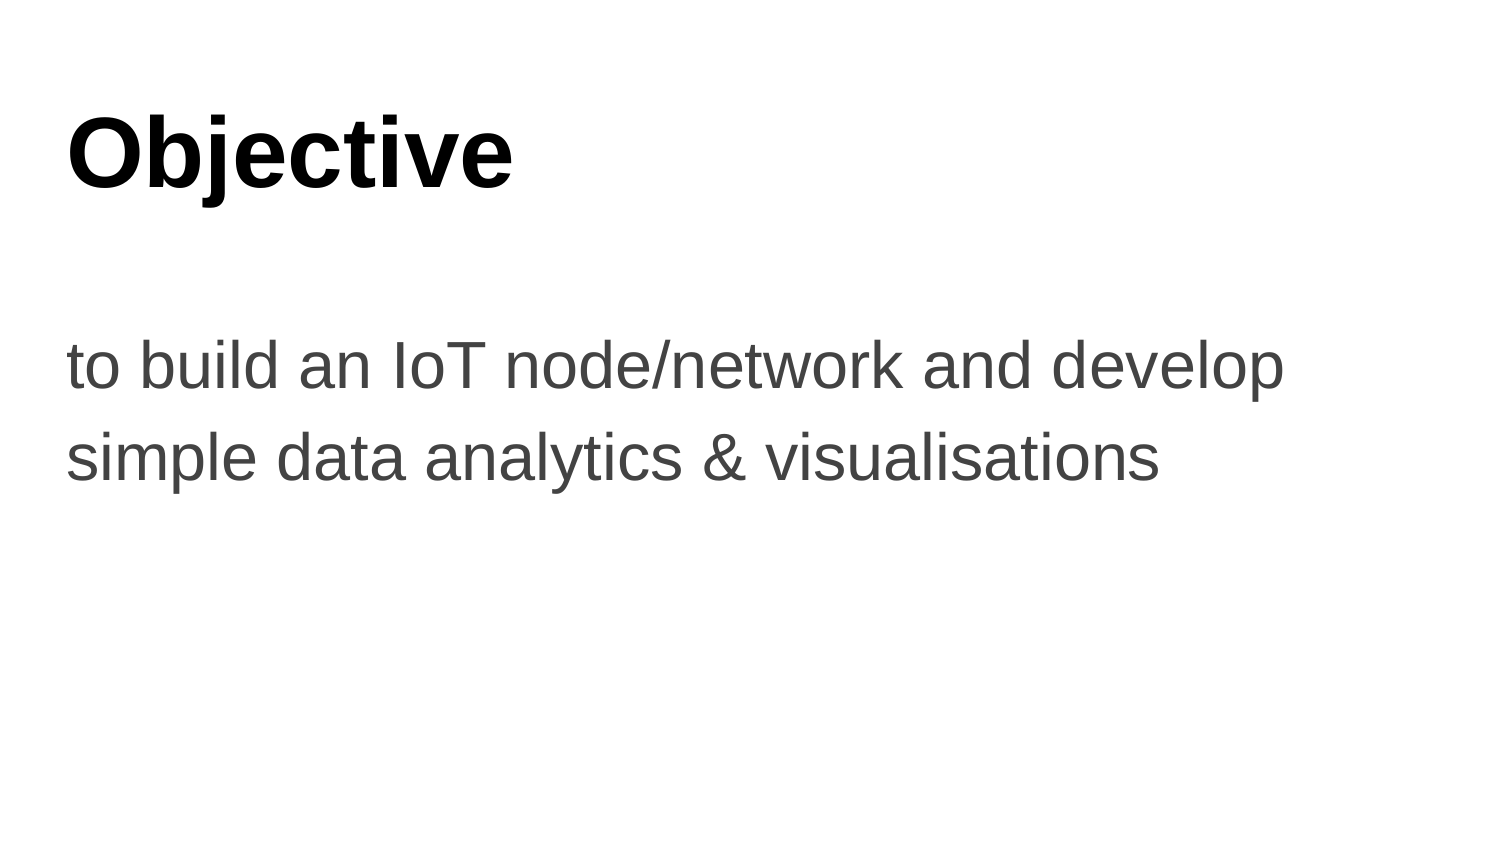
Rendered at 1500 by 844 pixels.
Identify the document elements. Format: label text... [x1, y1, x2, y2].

title Objective [51, 72, 1449, 167]
list to build an IoT node/network and develop simple data analytics & visualisations [51, 295, 1449, 697]
